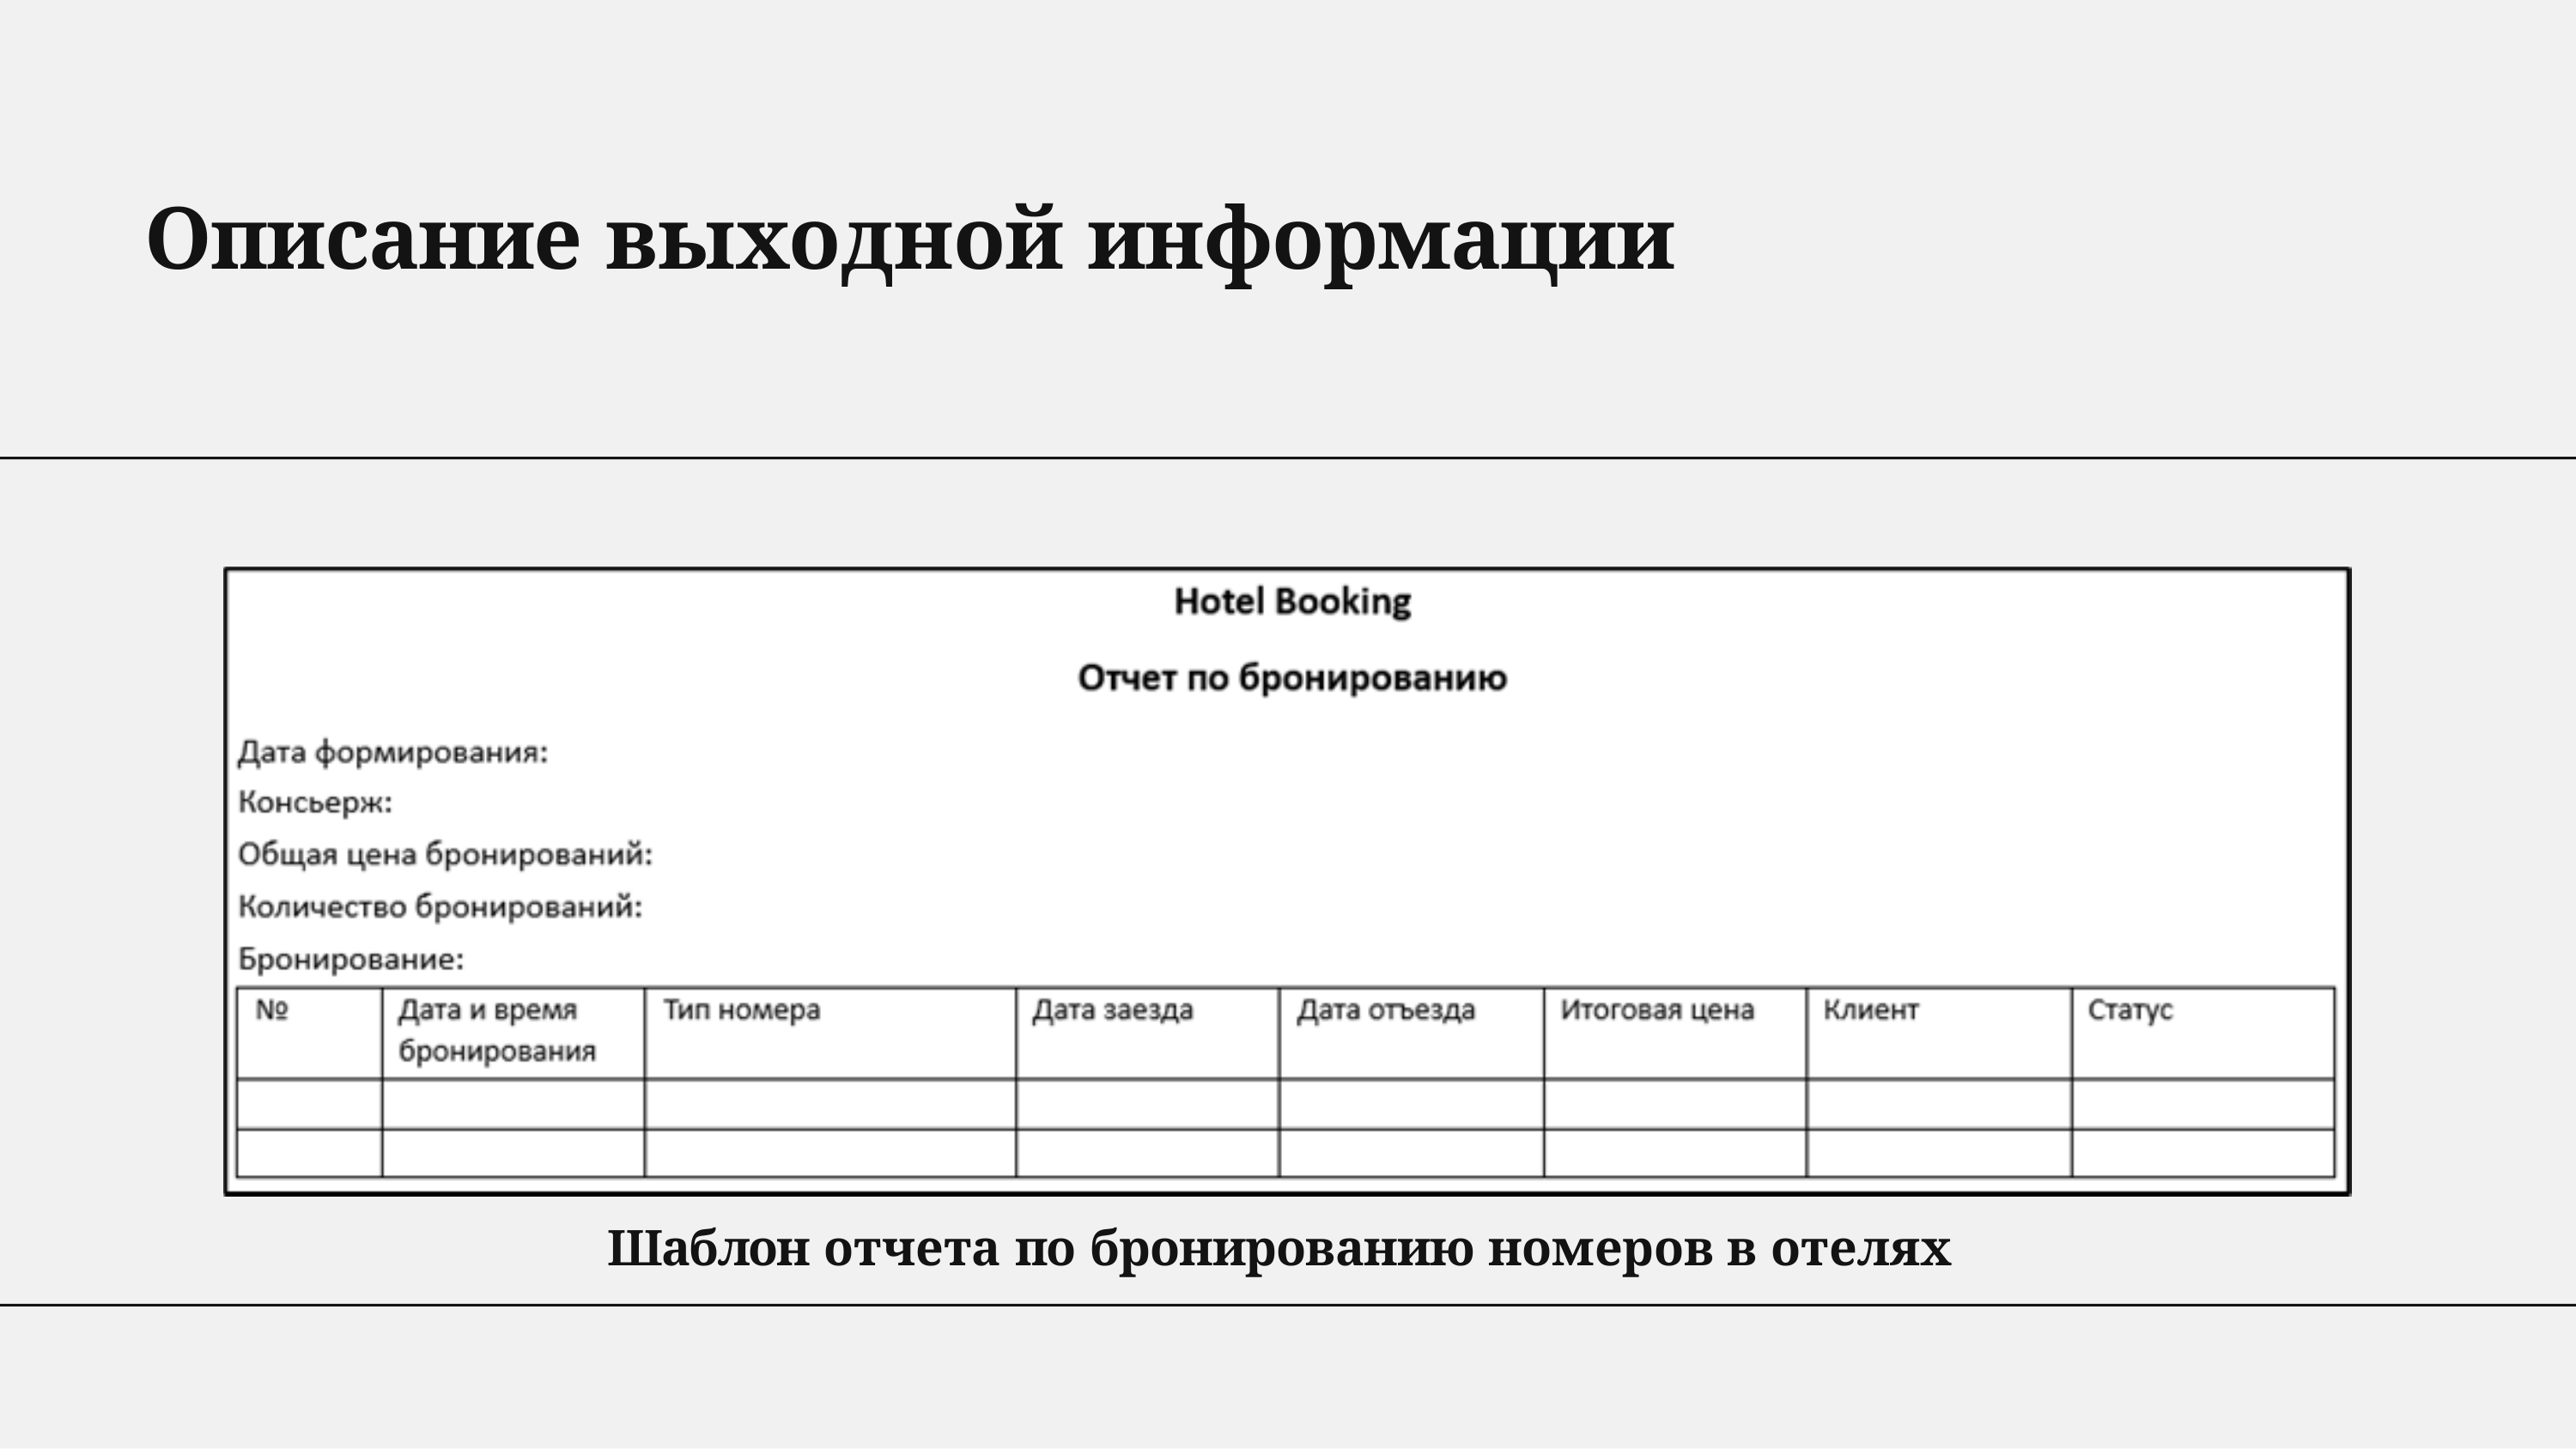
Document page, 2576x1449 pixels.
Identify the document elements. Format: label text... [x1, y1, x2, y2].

text_box [0, 1303, 2576, 1307]
title Описание выходной информации [143, 182, 1704, 426]
text_box [0, 457, 2576, 460]
text_box Шаблон отчета по бронированию номеров в отелях [605, 1215, 1971, 1276]
picture [223, 567, 2353, 1197]
